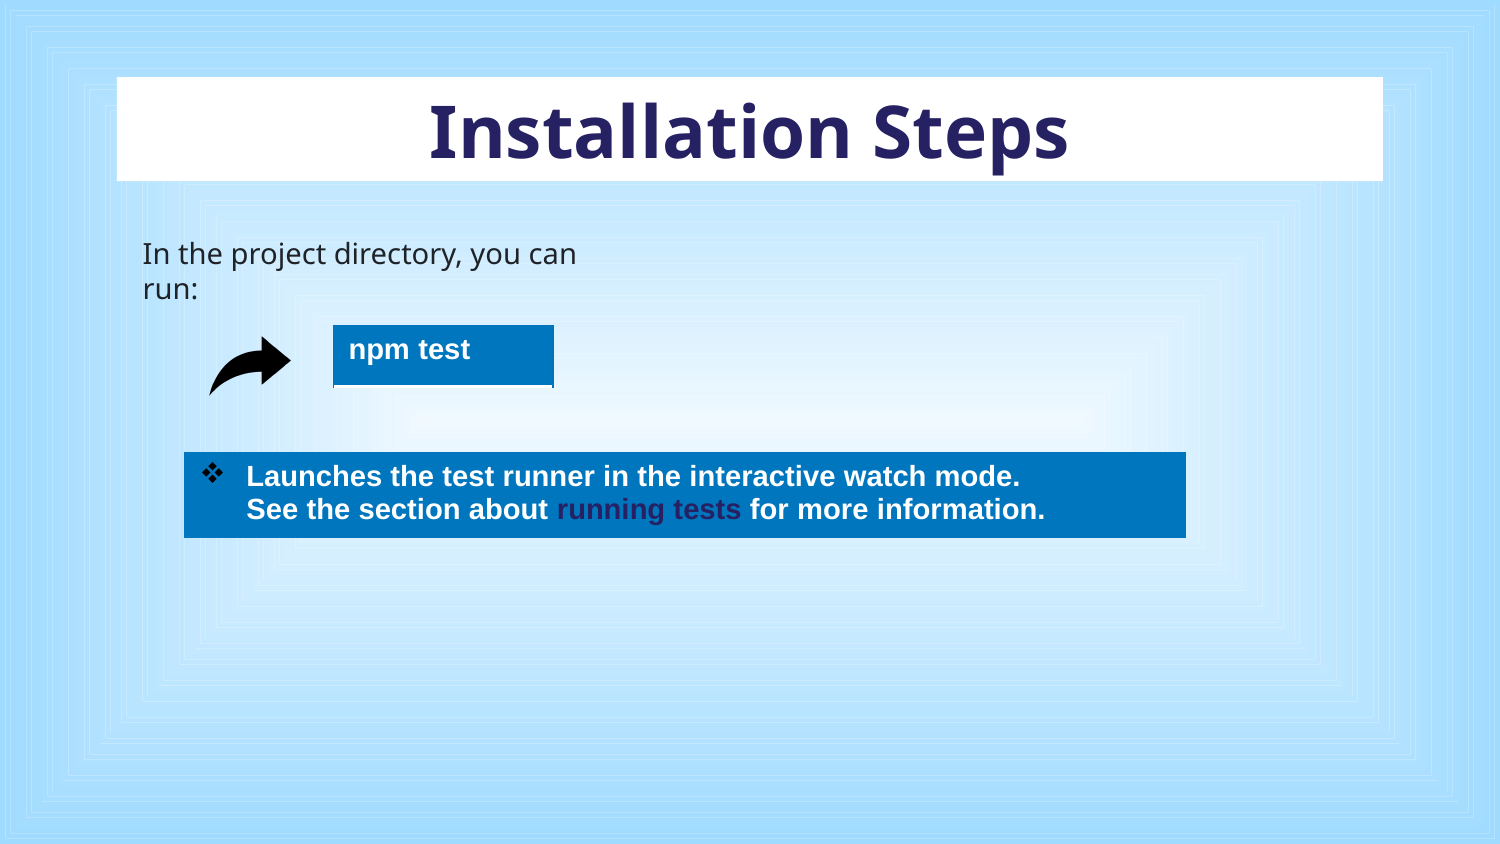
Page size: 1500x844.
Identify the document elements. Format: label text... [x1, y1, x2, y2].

table_header Launches the test runner in the interactive watch mode. See the section about running tests for more information. [186, 453, 1184, 537]
picture [201, 316, 299, 415]
table_header npm test [334, 326, 552, 385]
text_box In the project directory, you can run: [127, 228, 599, 313]
title Installation Steps [116, 77, 1383, 182]
